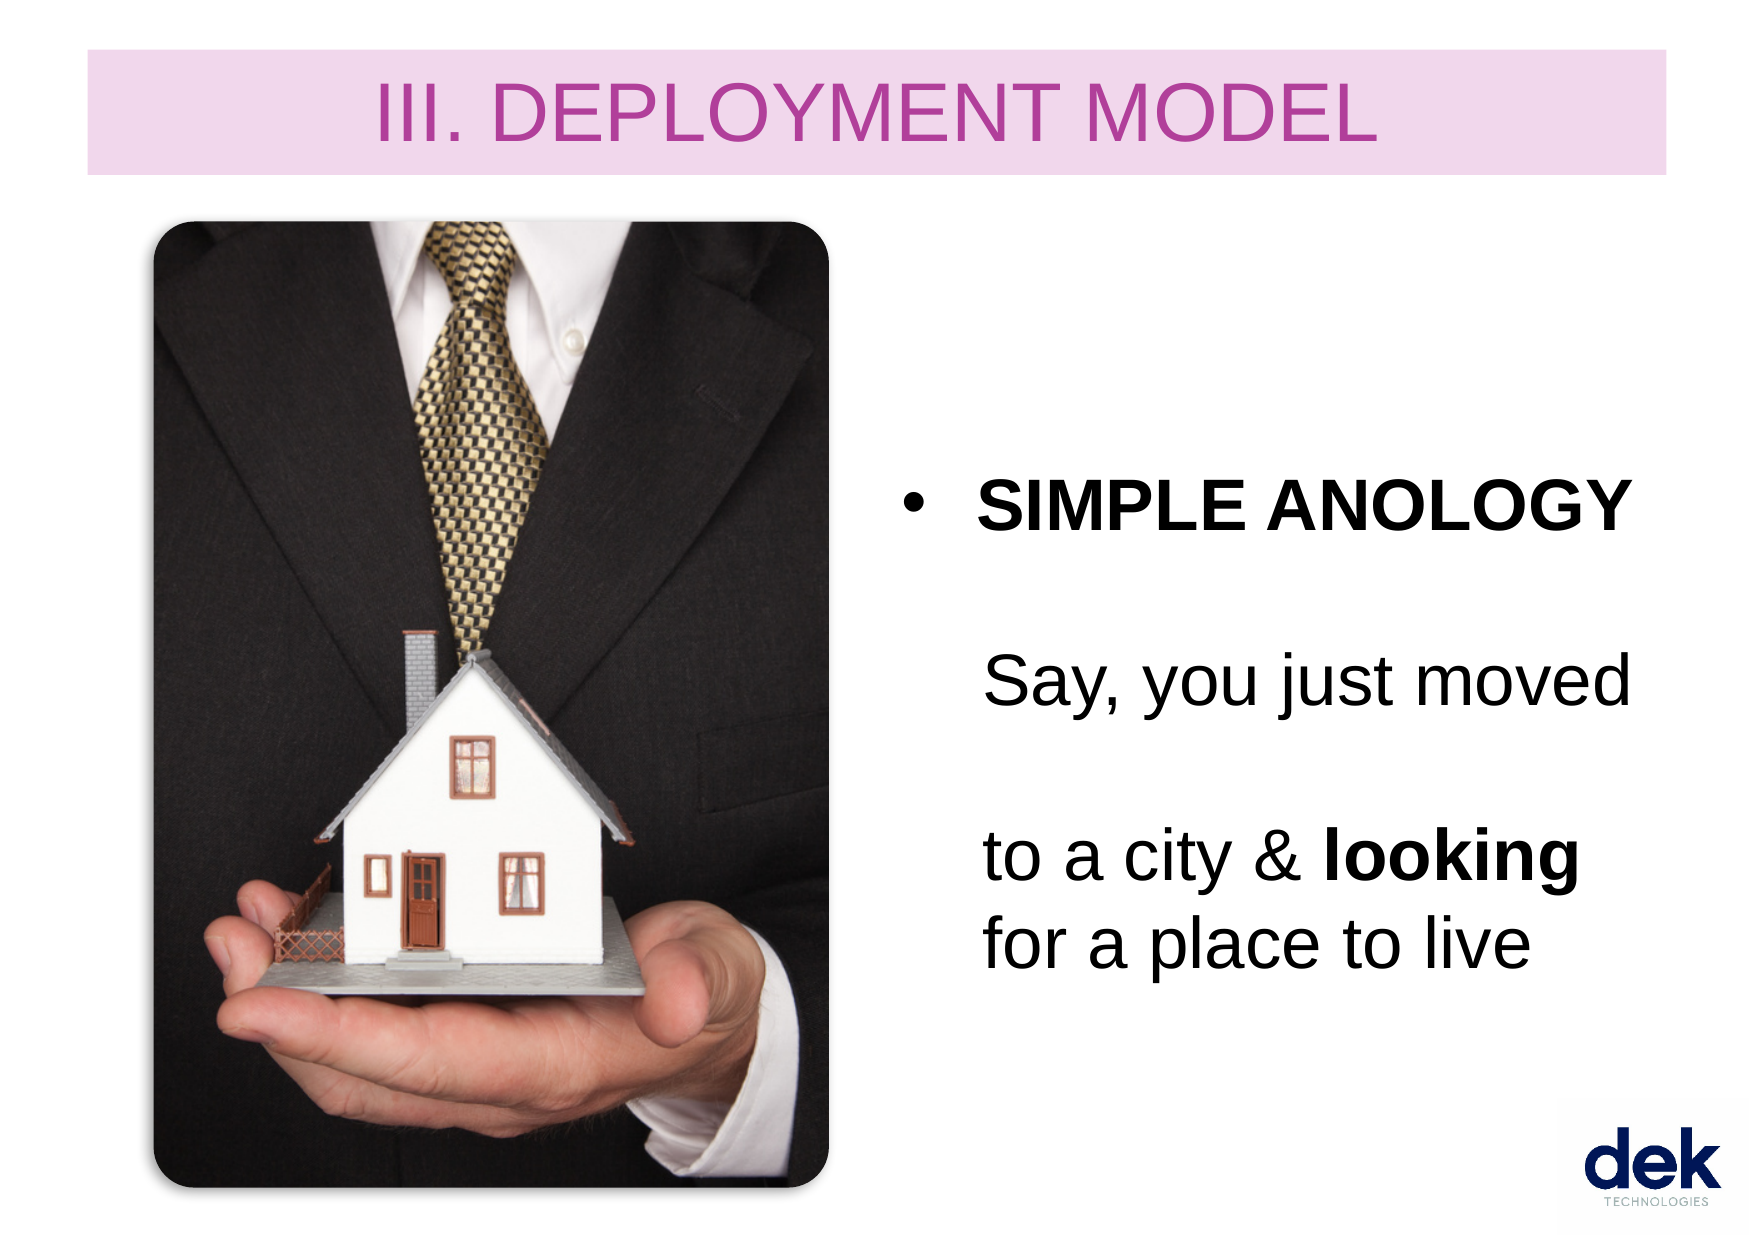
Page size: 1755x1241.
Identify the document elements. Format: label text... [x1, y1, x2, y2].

text_box SIMPLE ANOLOGY Say, you just moved to a city & looking for a place to live [886, 450, 1667, 1078]
text_box III. DEPLOYMENT MODEL [87, 49, 1667, 175]
picture [153, 221, 830, 1188]
picture [1557, 1098, 1749, 1235]
